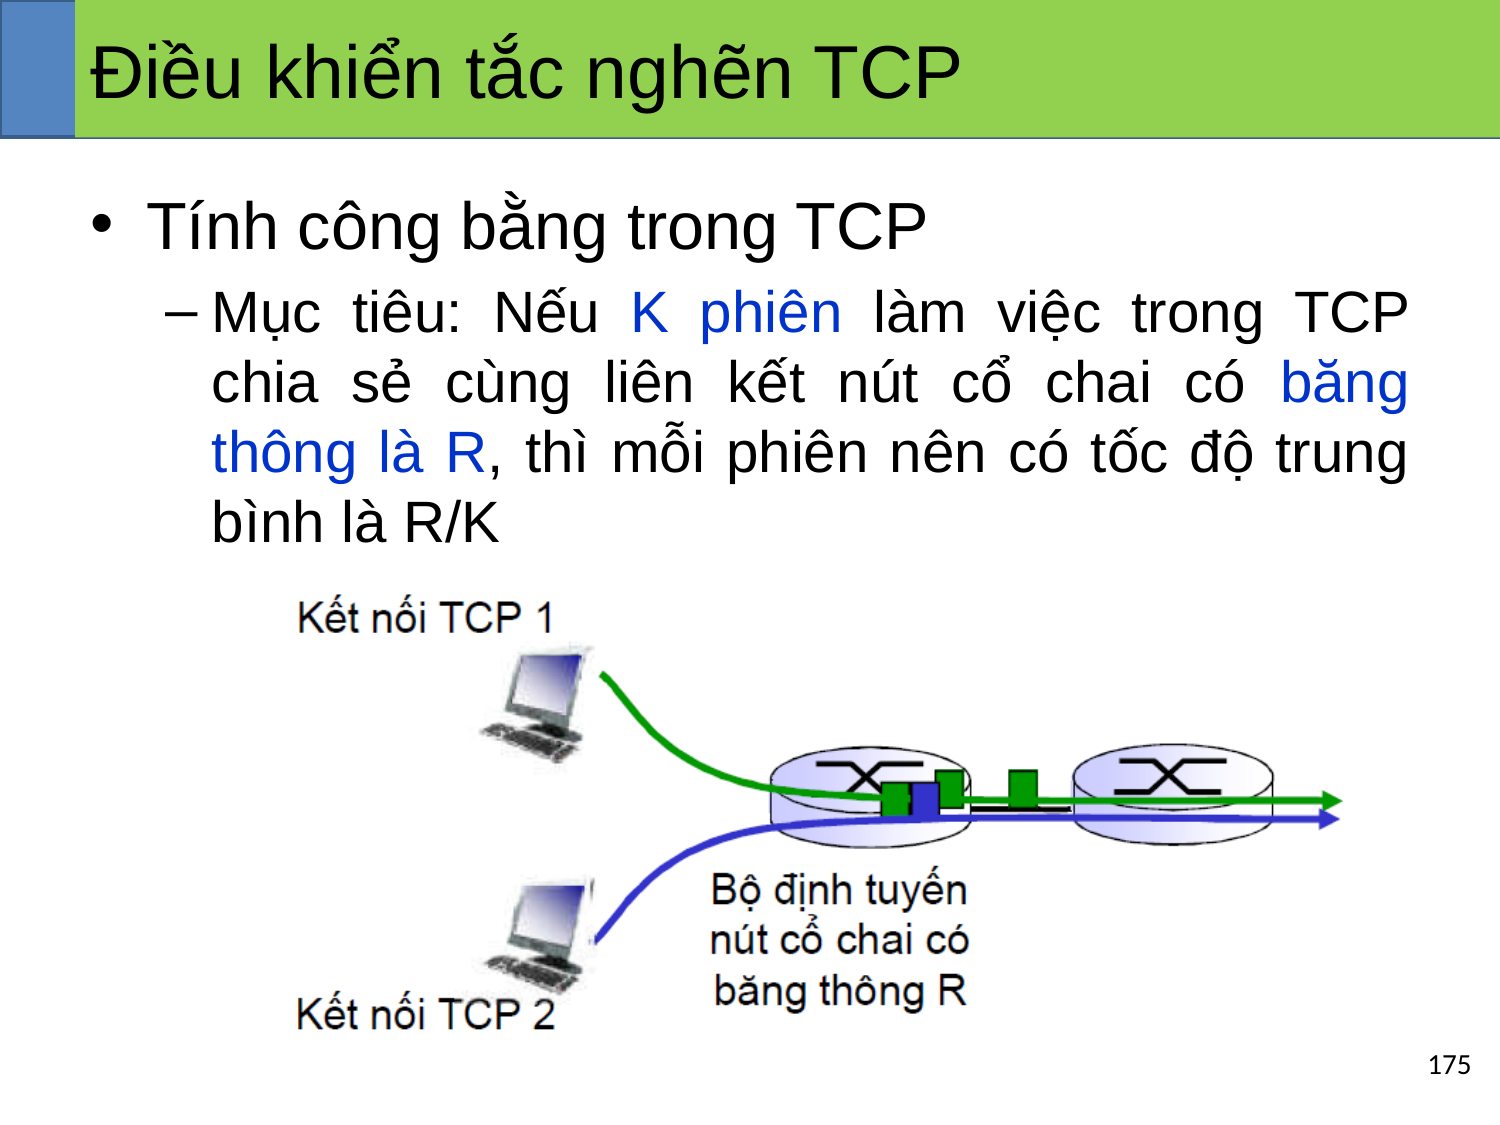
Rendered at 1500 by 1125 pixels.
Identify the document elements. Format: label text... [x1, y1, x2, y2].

slide_number ‹#› [1412, 1037, 1488, 1098]
picture [262, 579, 1351, 1038]
title Điều khiển tắc nghẽn TCP [75, 0, 1500, 138]
list Tính công bằng trong TCP Mục tiêu: Nếu K phiên làm việc trong TCP chia sẻ cùng liên kết nút cổ chai có băng thông là R, thì mỗi phiên nên có tốc độ trung bình là R/K [75, 174, 1425, 1038]
